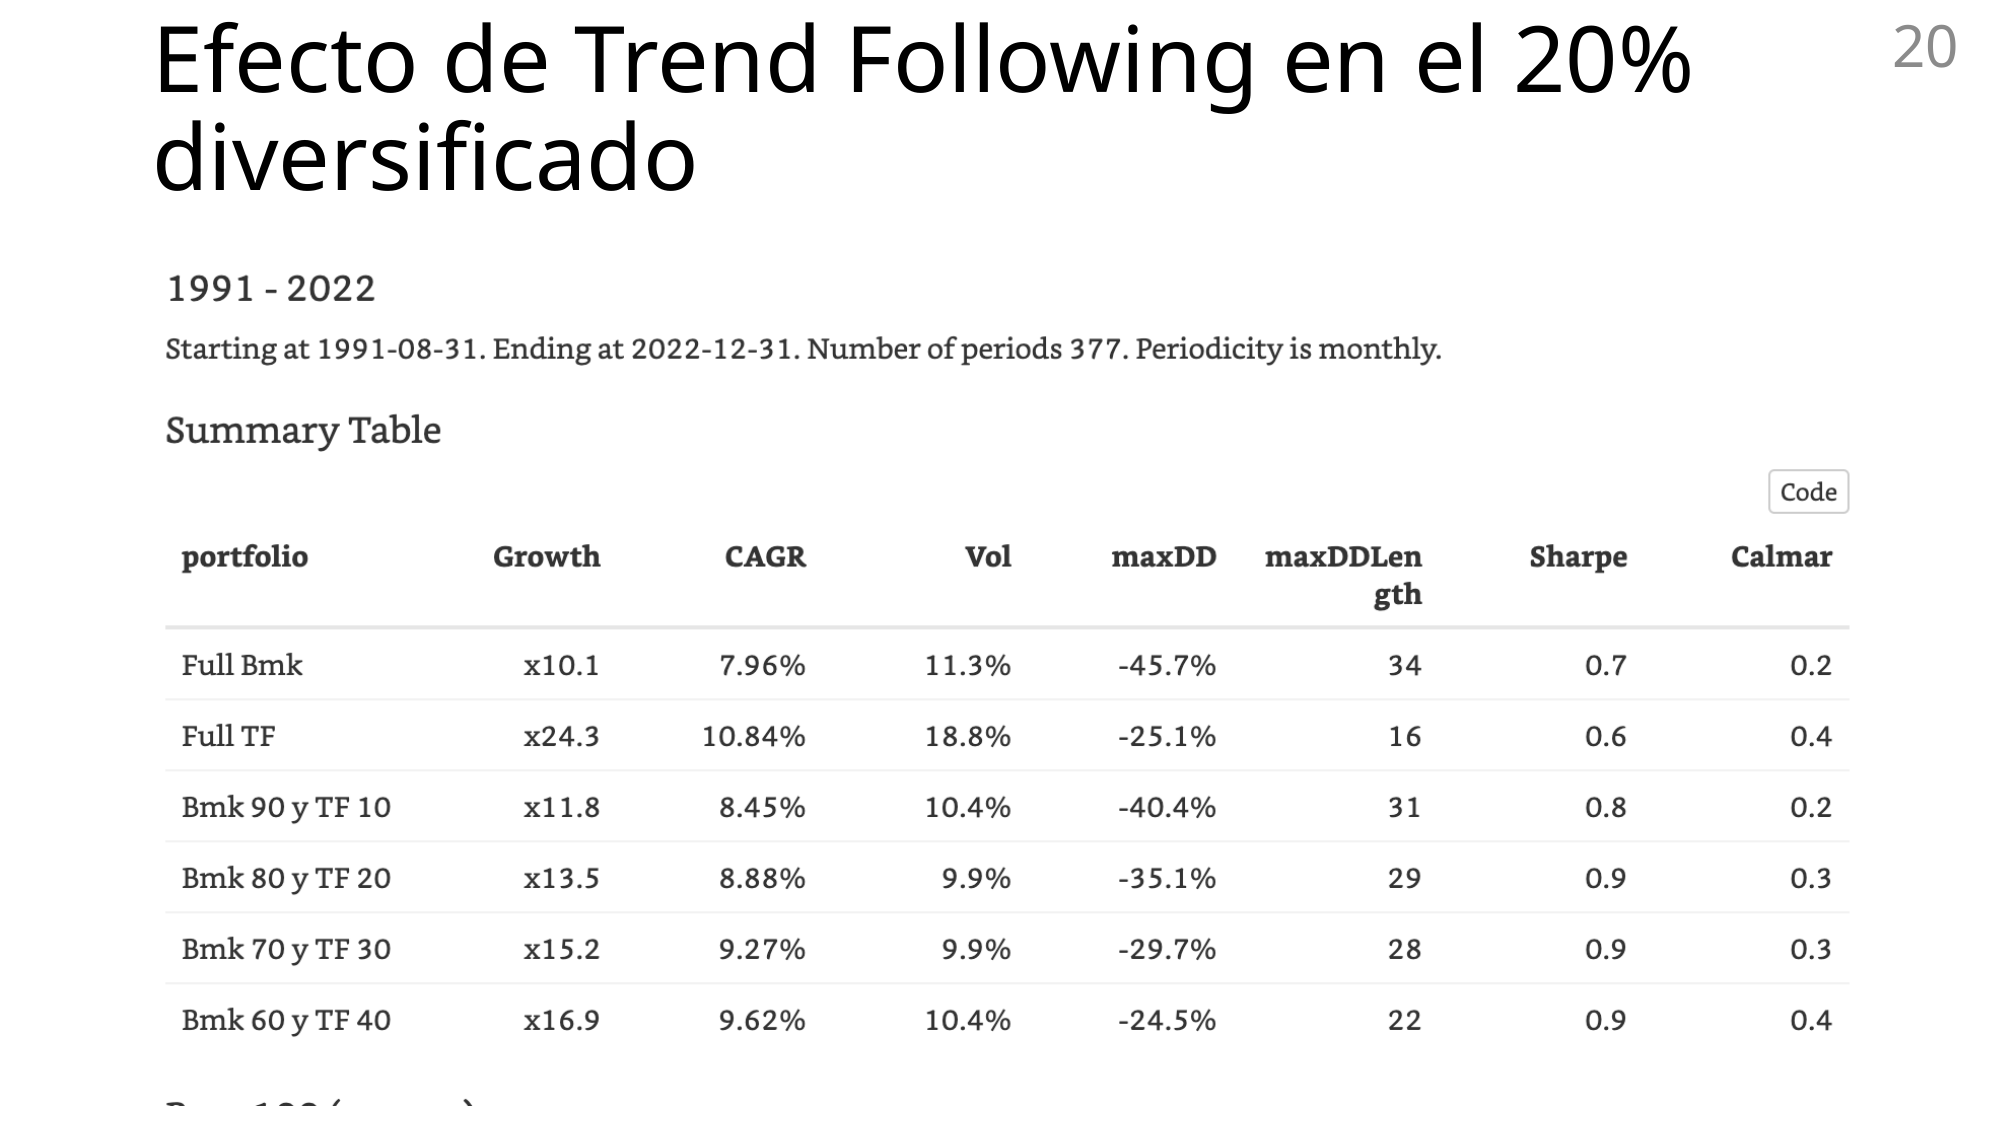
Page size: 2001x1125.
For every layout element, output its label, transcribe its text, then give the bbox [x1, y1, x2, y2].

title Efecto de Trend Following en el 20% diversificado [137, 3, 1863, 221]
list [137, 236, 1953, 1107]
slide_number 20 [1523, 18, 1974, 79]
